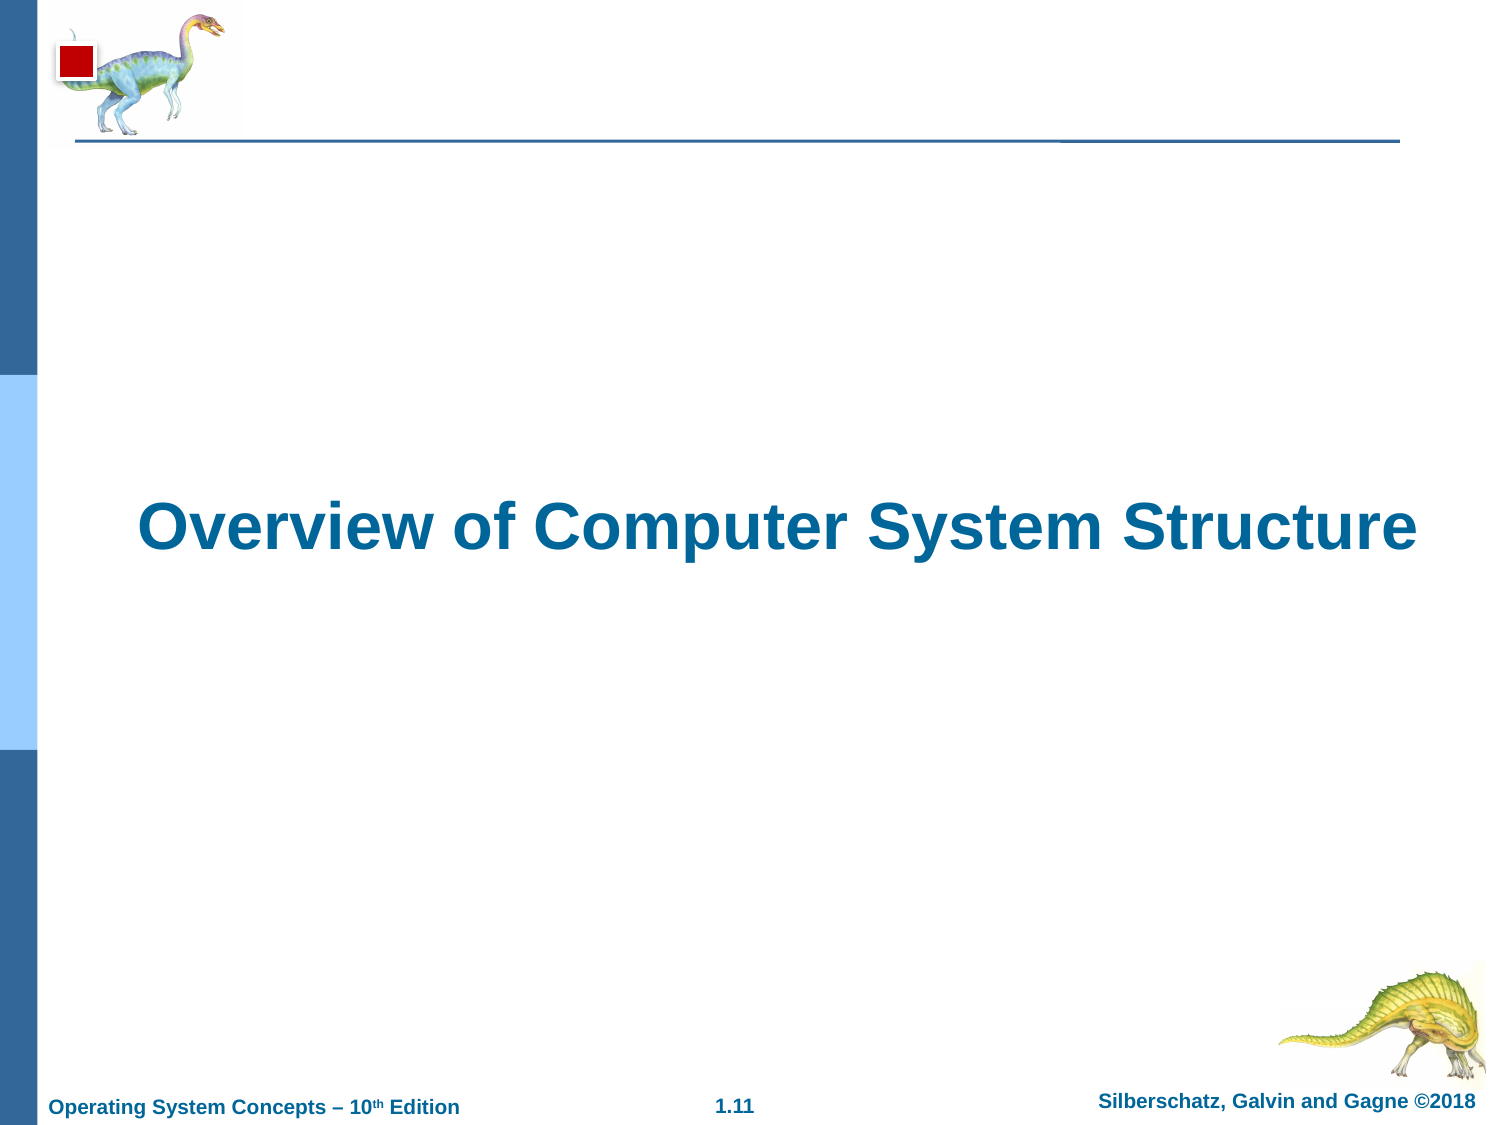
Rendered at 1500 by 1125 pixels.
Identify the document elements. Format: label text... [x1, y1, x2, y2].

text_box [56, 41, 97, 81]
list Overview of Computer System Structure [47, 475, 1494, 650]
picture [1275, 959, 1486, 1090]
picture [46, 0, 243, 149]
